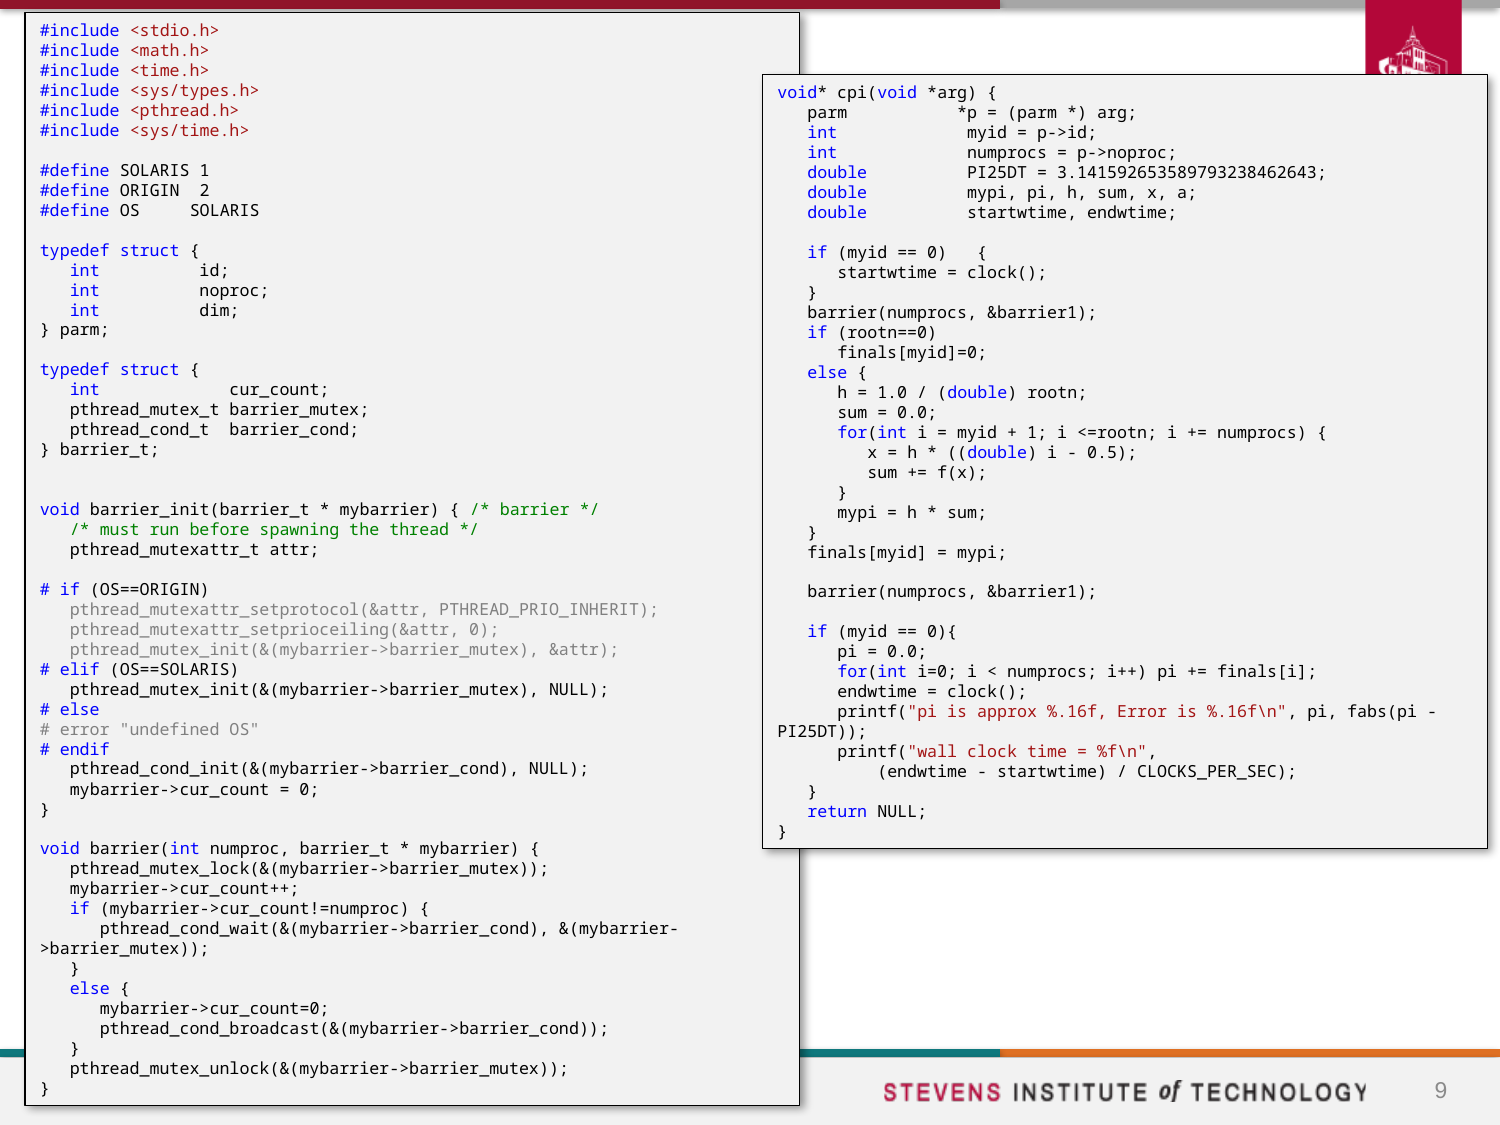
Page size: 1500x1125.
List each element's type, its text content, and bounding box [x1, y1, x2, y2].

text_box #include <stdio.h> #include <math.h> #include <time.h> #include <sys/types.h> #include <pthread.h> #include <sys/time.h> #define SOLARIS 1 #define ORIGIN 2 #define OS SOLARIS typedef struct { int id; int noproc; int dim; } parm; typedef struct { int cur_count; pthread_mutex_t barrier_mutex; pthread_cond_t barrier_cond; } barrier_t; void barrier_init(barrier_t * mybarrier) { /* barrier */ /* must run before spawning the thread */ pthread_mutexattr_t attr; # if (OS==ORIGIN) pthread_mutexattr_setprotocol(&attr, PTHREAD_PRIO_INHERIT); pthread_mutexattr_setprioceiling(&attr, 0); pthread_mutex_init(&(mybarrier->barrier_mutex), &attr); # elif (OS==SOLARIS) pthread_mutex_init(&(mybarrier->barrier_mutex), NULL); # else # error "undefined OS" # endif pthread_cond_init(&(mybarrier->barrier_cond), NULL); mybarrier->cur_count = 0; } void barrier(int numproc, barrier_t * mybarrier) { pthread_mutex_lock(&(mybarrier->barrier_mutex)); mybarrier->cur_count++; if (mybarrier->cur_count!=numproc) { pthread_cond_wait(&(mybarrier->barrier_cond), &(mybarrier->barrier_mutex)); } else { mybarrier->cur_count=0; pthread_cond_broadcast(&(mybarrier->barrier_cond)); } pthread_mutex_unlock(&(mybarrier->barrier_mutex)); } [24, 12, 800, 1106]
text_box void* cpi(void *arg) { parm *p = (parm *) arg; int myid = p->id; int numprocs = p->noproc; double PI25DT = 3.141592653589793238462643; double mypi, pi, h, sum, x, a; double startwtime, endwtime; if (myid == 0) { startwtime = clock(); } barrier(numprocs, &barrier1); if (rootn==0) finals[myid]=0; else { h = 1.0 / (double) rootn; sum = 0.0; for(int i = myid + 1; i <=rootn; i += numprocs) { x = h * ((double) i - 0.5); sum += f(x); } mypi = h * sum; } finals[myid] = mypi; barrier(numprocs, &barrier1); if (myid == 0){ pi = 0.0; for(int i=0; i < numprocs; i++) pi += finals[i]; endwtime = clock(); printf("pi is approx %.16f, Error is %.16f\n", pi, fabs(pi - PI25DT)); printf("wall clock time = %f\n", (endwtime - startwtime) / CLOCKS_PER_SEC); } return NULL; } [762, 74, 1488, 849]
slide_number 9 [1401, 1059, 1481, 1120]
